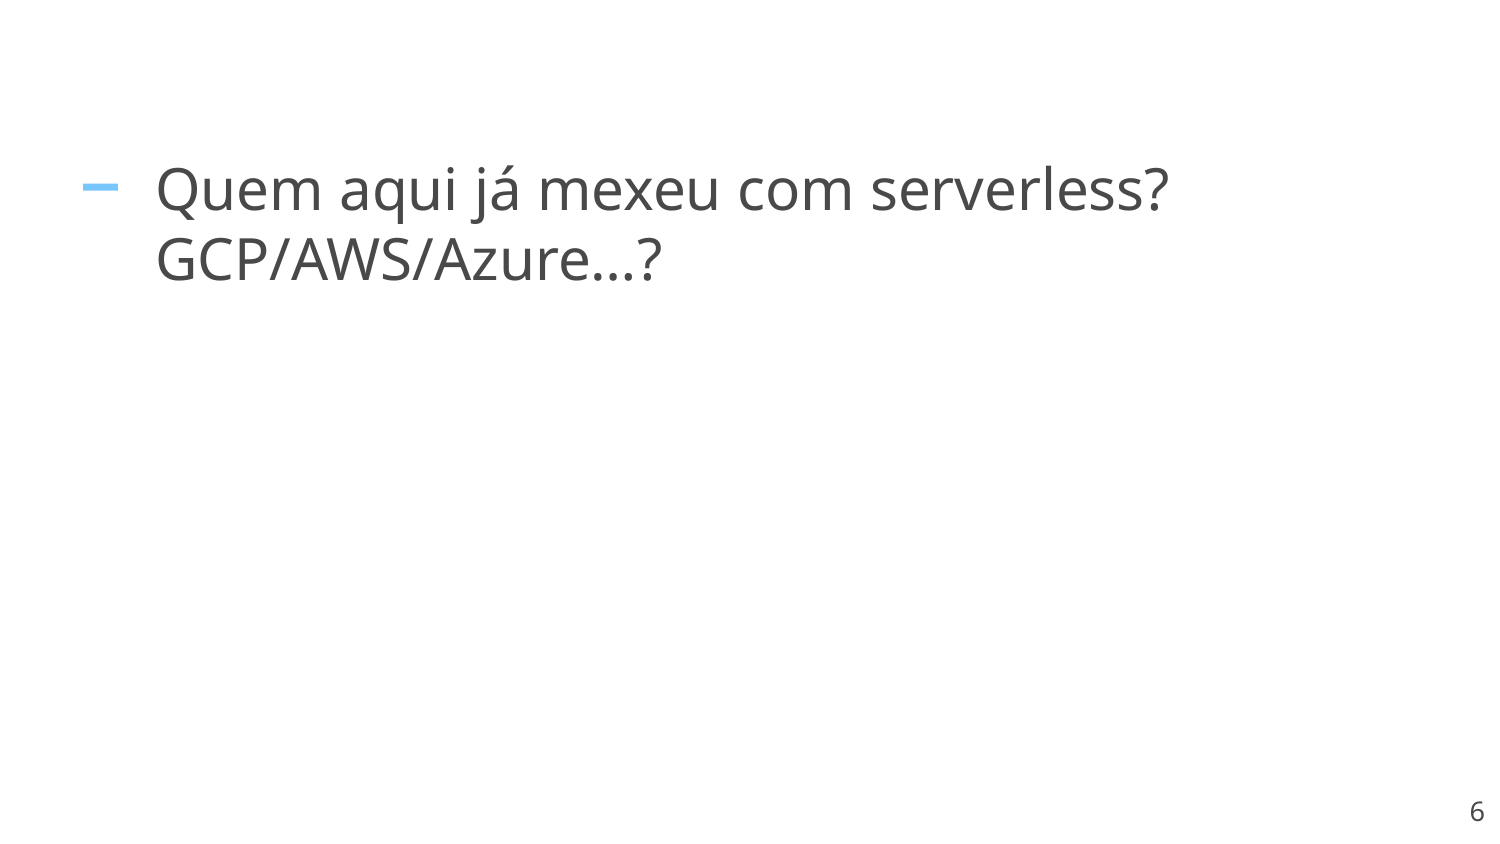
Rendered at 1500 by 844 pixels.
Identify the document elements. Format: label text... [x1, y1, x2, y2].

slide_number ‹#› [1426, 779, 1500, 837]
title Quem aqui já mexeu com serverless? GCP/AWS/Azure…? [140, 137, 1234, 340]
